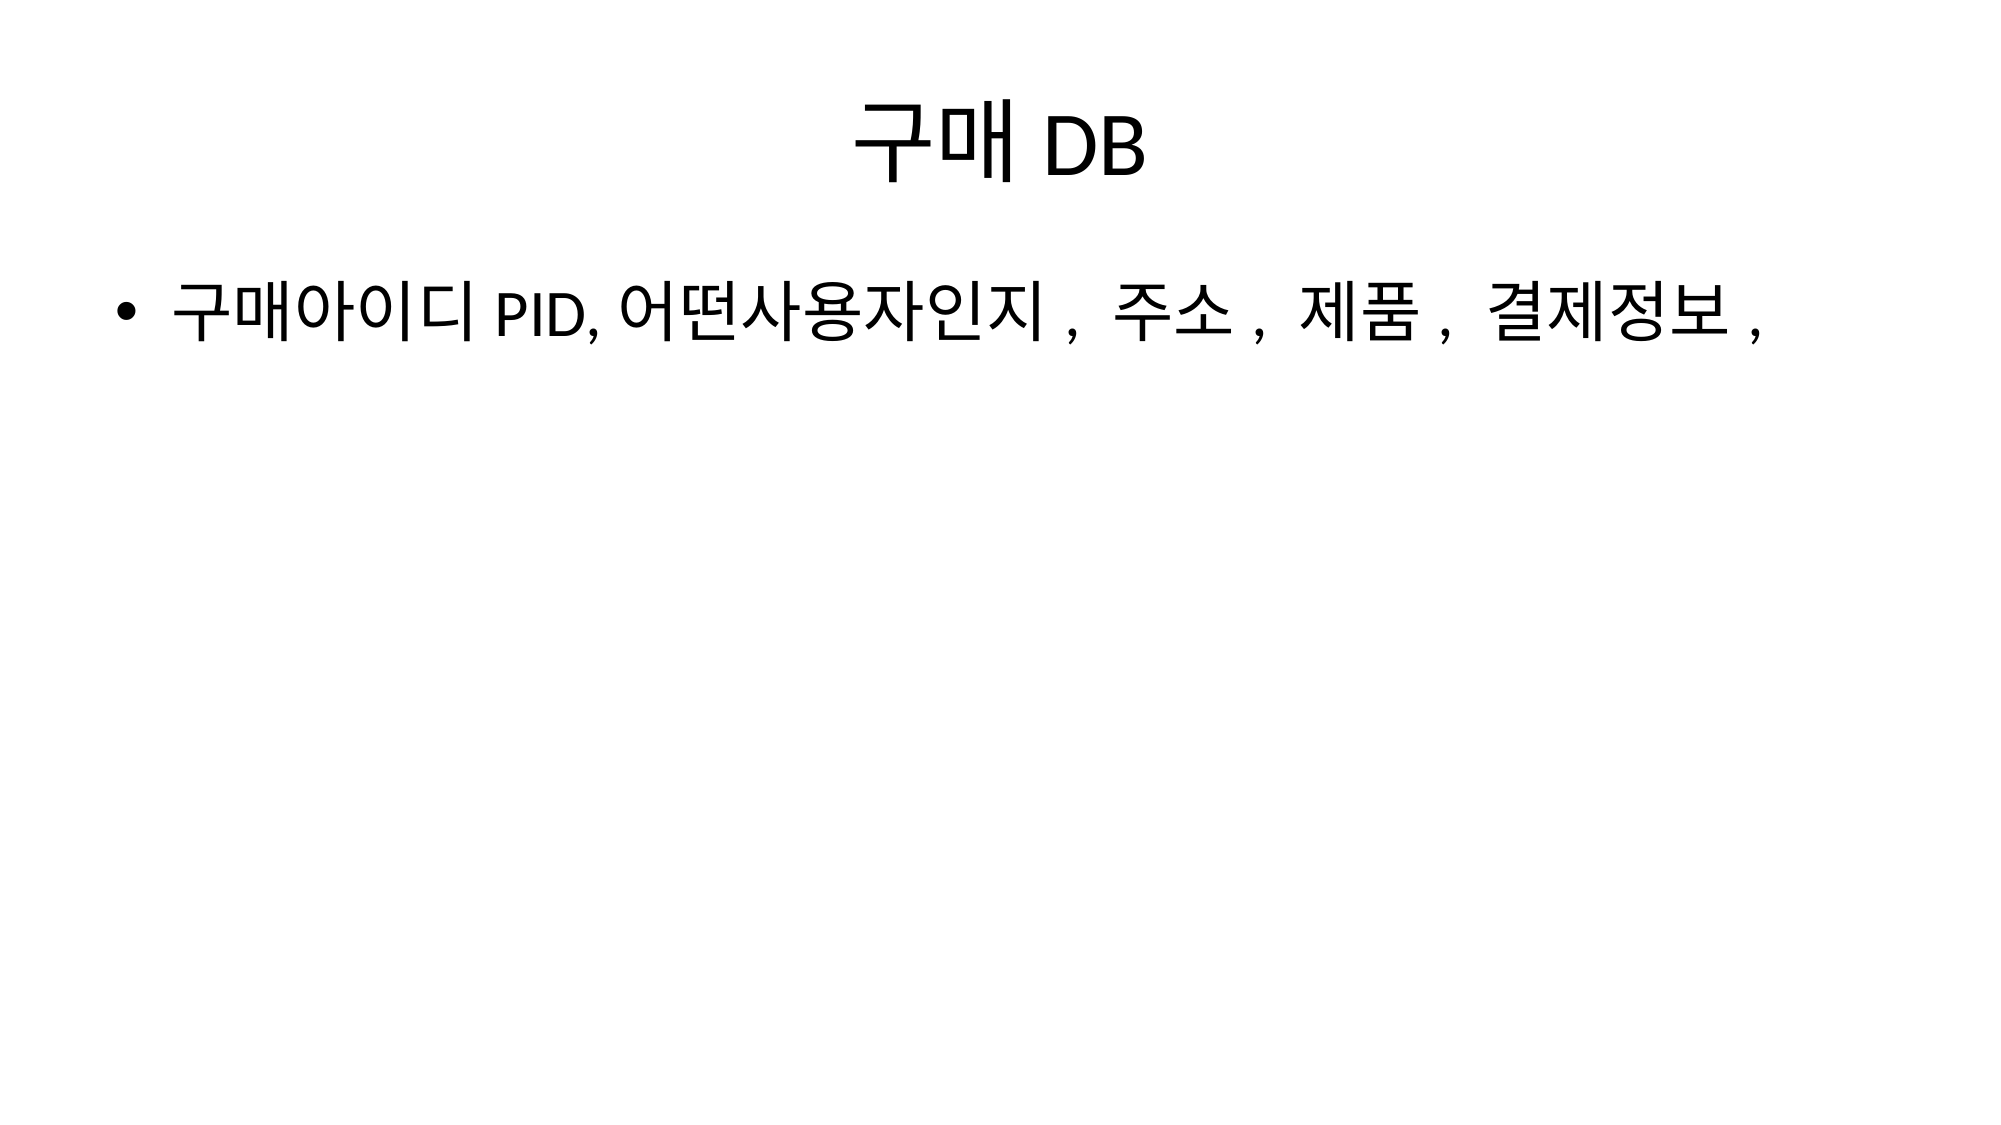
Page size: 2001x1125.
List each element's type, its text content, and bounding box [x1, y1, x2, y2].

list 구매아이디PID,어떤사용자인지, 주소, 제품, 결제정보, [99, 262, 1900, 1005]
title 구매DB [99, 45, 1900, 233]
